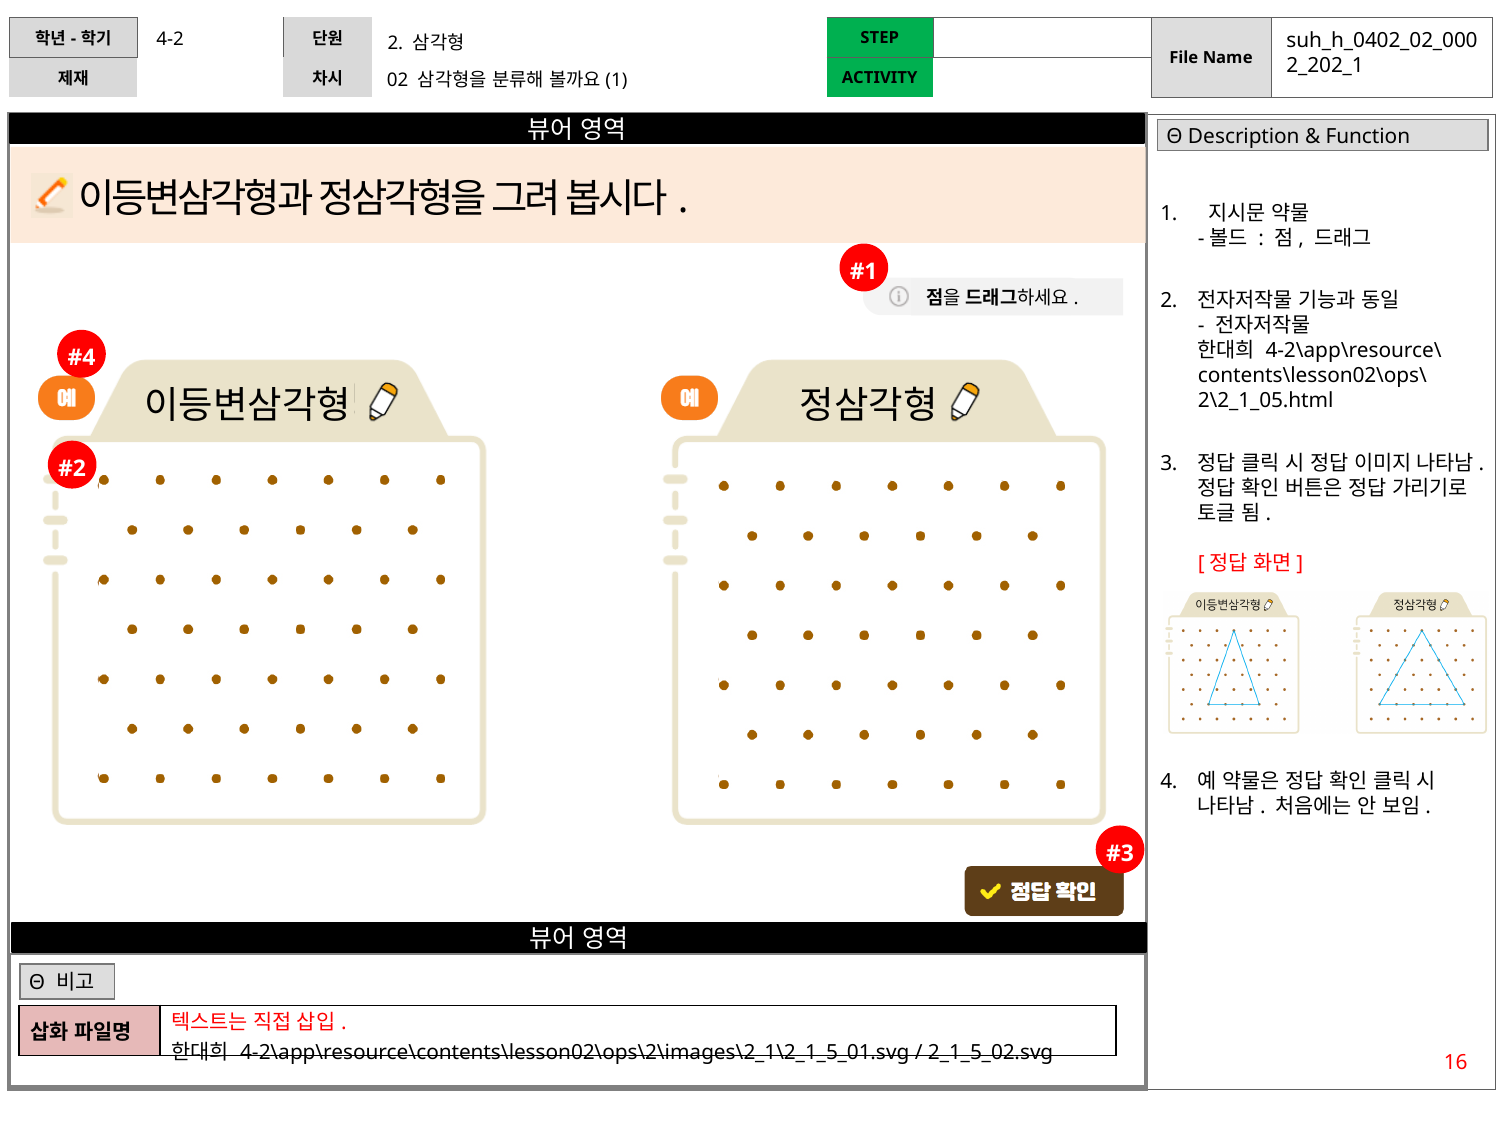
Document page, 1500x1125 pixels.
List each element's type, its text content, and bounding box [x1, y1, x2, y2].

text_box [36, 356, 1114, 826]
text_box #3 [1093, 823, 1147, 874]
text_box 이등변삼각형과 정삼각형을 그려 봅시다. [63, 165, 1145, 228]
picture [1163, 591, 1489, 734]
text_box [9, 145, 1148, 245]
picture [963, 863, 1126, 918]
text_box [859, 275, 1124, 317]
text_box 지시문 약물 -볼드 : 점, 드래그 전자저작물 기능과 동일 - 전자저작물 한대희 4-2\app\resource\contents\lesson02\ops\2\2_1_05.html 정답 클릭 시 정답 이미지 나타남. 정답 확인 버튼은 정답 가리기로 토글 됨. [정답 화면] 예 약물은 정답 확인 클릭 시 나타남. 처음에는 안 보임. [1145, 160, 1500, 826]
picture [658, 373, 720, 422]
text_box suh_h_0402_02_0002_202_1 [1271, 18, 1500, 84]
text_box 4-2 [141, 18, 284, 55]
table_header 삽화 파일명 [20, 1006, 159, 1055]
text_box #4 [55, 327, 108, 355]
picture [31, 173, 73, 218]
text_box 2. 삼각형 [372, 23, 828, 48]
table_header 텍스트는 직접 삽입. 한대희 4-2\app\resource\contents\lesson02\ops\2\images\2_1\2_1_5_01.svg / 2_1_5_02.svg [161, 1006, 1115, 1055]
table_header Θ Description & Function [1158, 120, 1487, 150]
picture [36, 373, 97, 422]
text_box 02 삼각형을 분류해 볼까요(1) [372, 60, 821, 96]
text_box #1 [837, 241, 891, 292]
